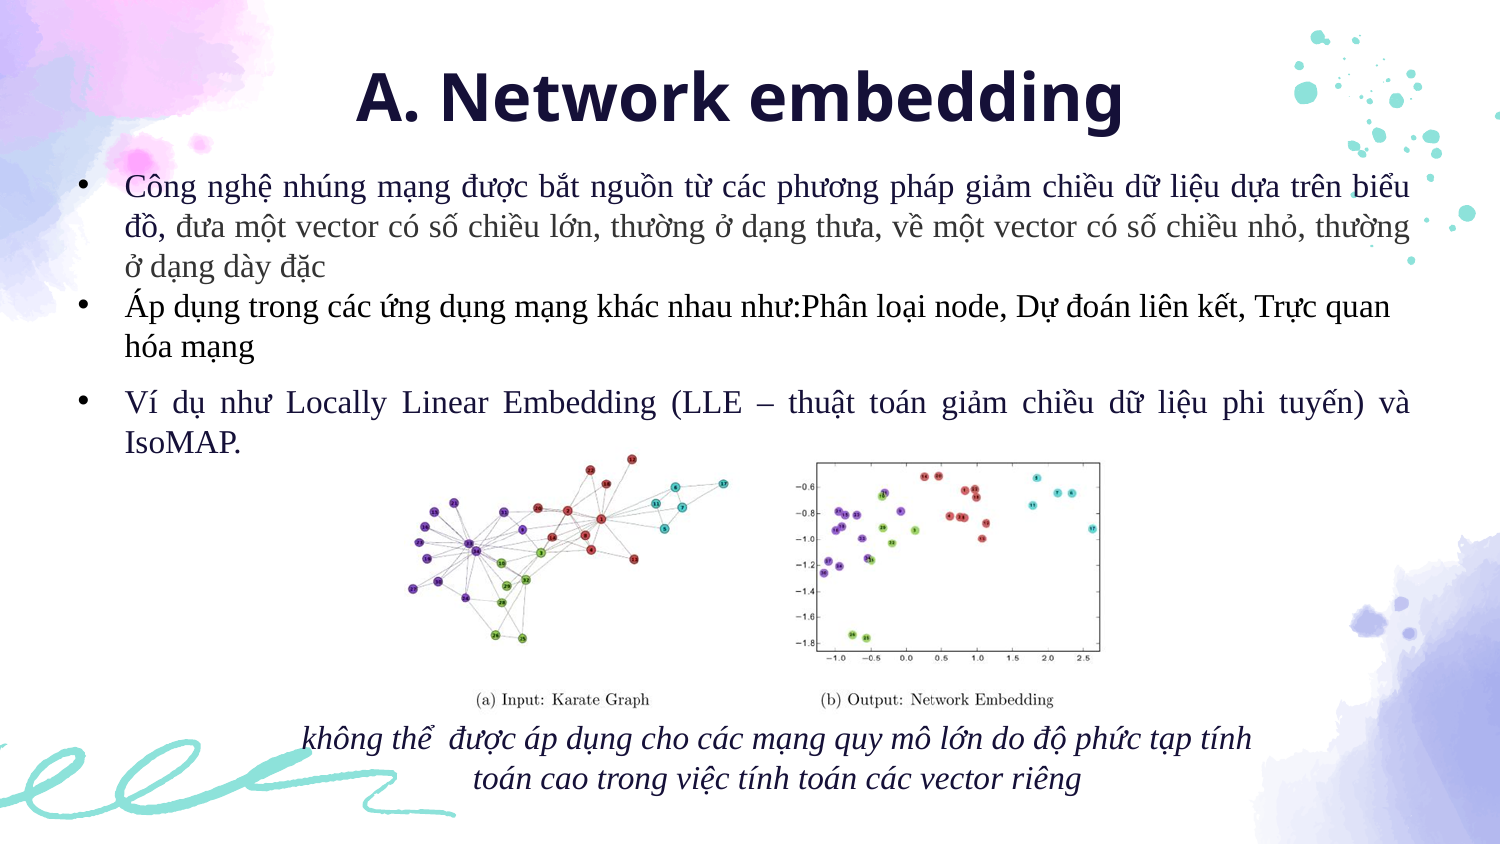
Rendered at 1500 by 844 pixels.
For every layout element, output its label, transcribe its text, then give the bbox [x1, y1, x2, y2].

picture [1213, 451, 1500, 844]
text_box Công nghệ nhúng mạng được bắt nguồn từ các phương pháp giảm chiều dữ liệu dựa trên biểu đồ, đưa một vector có số chiều lớn, thường ở dạng thưa, về một vector có số chiều nhỏ, thường ở dạng dày đặc Áp dụng trong các ứng dụng mạng khác nhau như:Phân loại node, Dự đoán liên kết, Trực quan hóa mạng Ví dụ như Locally Linear Embedding (LLE – thuật toán giảm chiều dữ liệu phi tuyến) và IsoMAP. [62, 156, 1428, 468]
picture [0, 0, 306, 418]
text_box không thể được áp dụng cho các mạng quy mô lớn do độ phức tạp tính toán cao trong việc tính toán các vector riêng [277, 709, 1279, 804]
title A. Network embedding [118, 52, 1382, 138]
picture [404, 421, 1108, 719]
